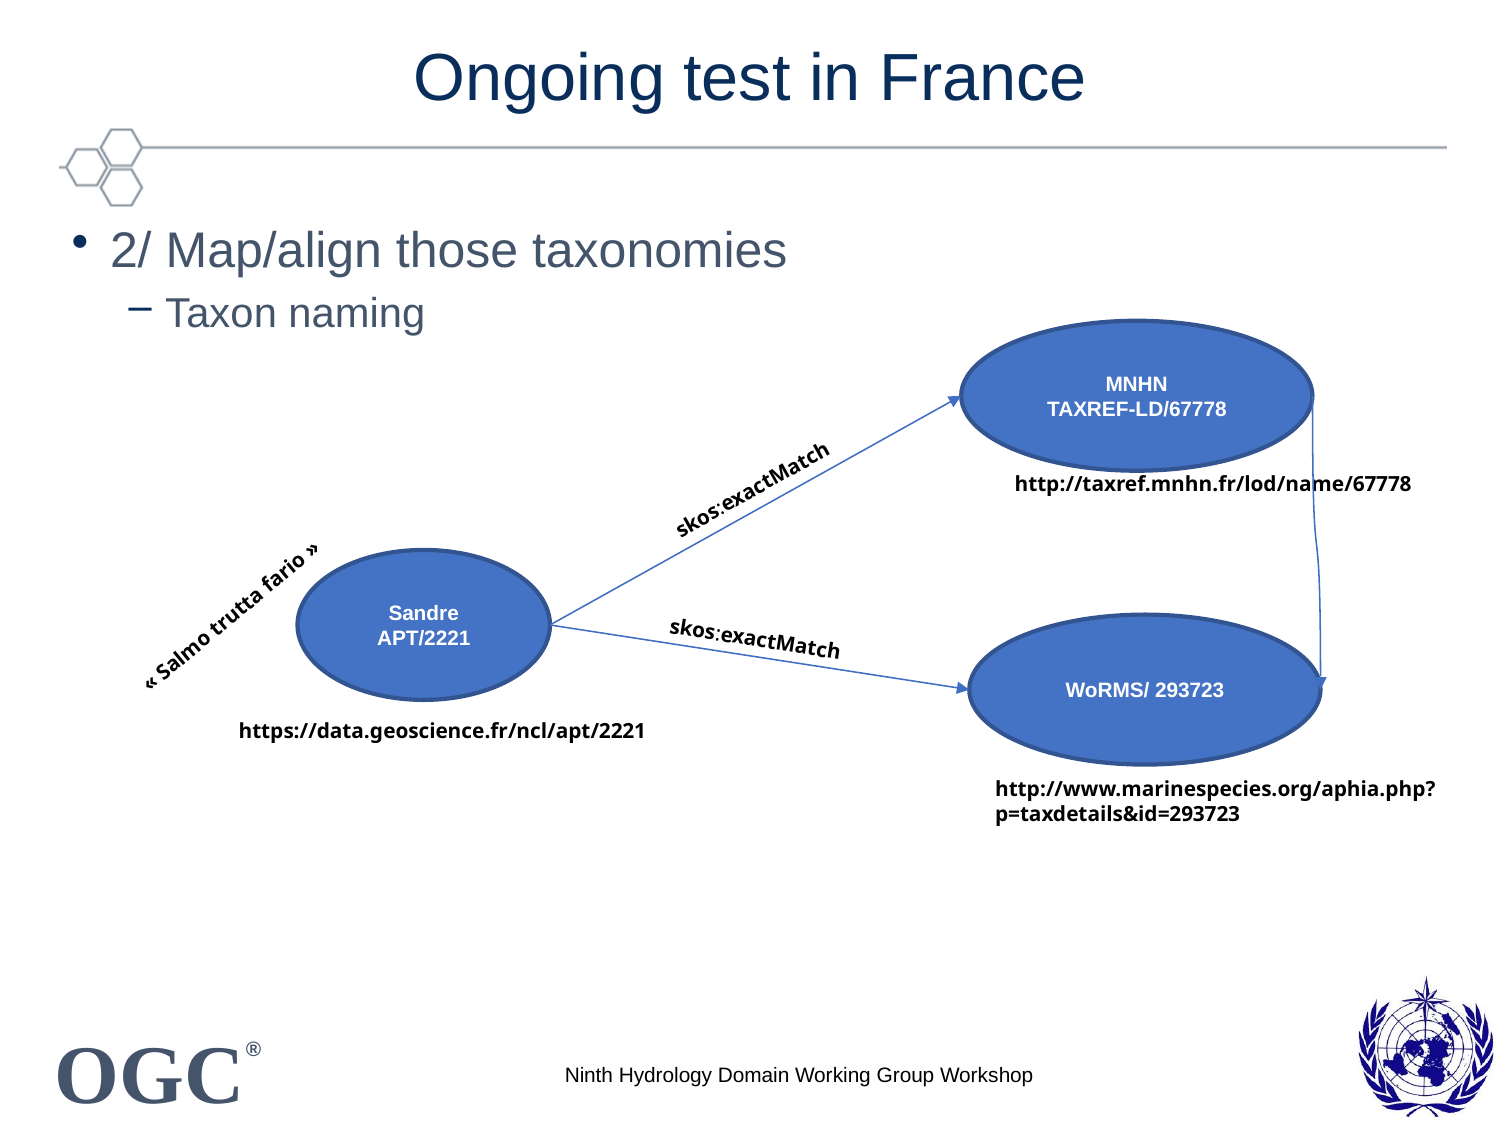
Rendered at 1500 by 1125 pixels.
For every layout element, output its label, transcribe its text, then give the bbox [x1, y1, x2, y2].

text_box https://data.geoscience.fr/ncl/apt/2221 [223, 710, 661, 750]
text_box « Salmo trutta fario » [120, 519, 340, 711]
footer Ninth Hydrology Domain Working Group Workshop [549, 1053, 1075, 1100]
picture [59, 136, 1447, 208]
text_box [549, 624, 970, 690]
text_box WoRMS/ 293723 [968, 612, 1322, 767]
picture [1357, 975, 1494, 1118]
title Ongoing test in France [37, 22, 1463, 136]
text_box http://www.marinespecies.org/aphia.php? p=taxdetails&id=293723 [980, 767, 1451, 833]
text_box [549, 395, 962, 626]
text_box Sandre APT/2221 [295, 547, 544, 703]
text_box MNHN TAXREF-LD/67778 [959, 318, 1315, 463]
list 2/ Map/align those taxonomies Taxon naming [56, 209, 1445, 1013]
text_box http://taxref.mnhn.fr/lod/name/67778 [1325, 463, 1427, 503]
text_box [1312, 395, 1321, 690]
text_box http://taxref.mnhn.fr/lod/name/67778 [999, 463, 1307, 503]
